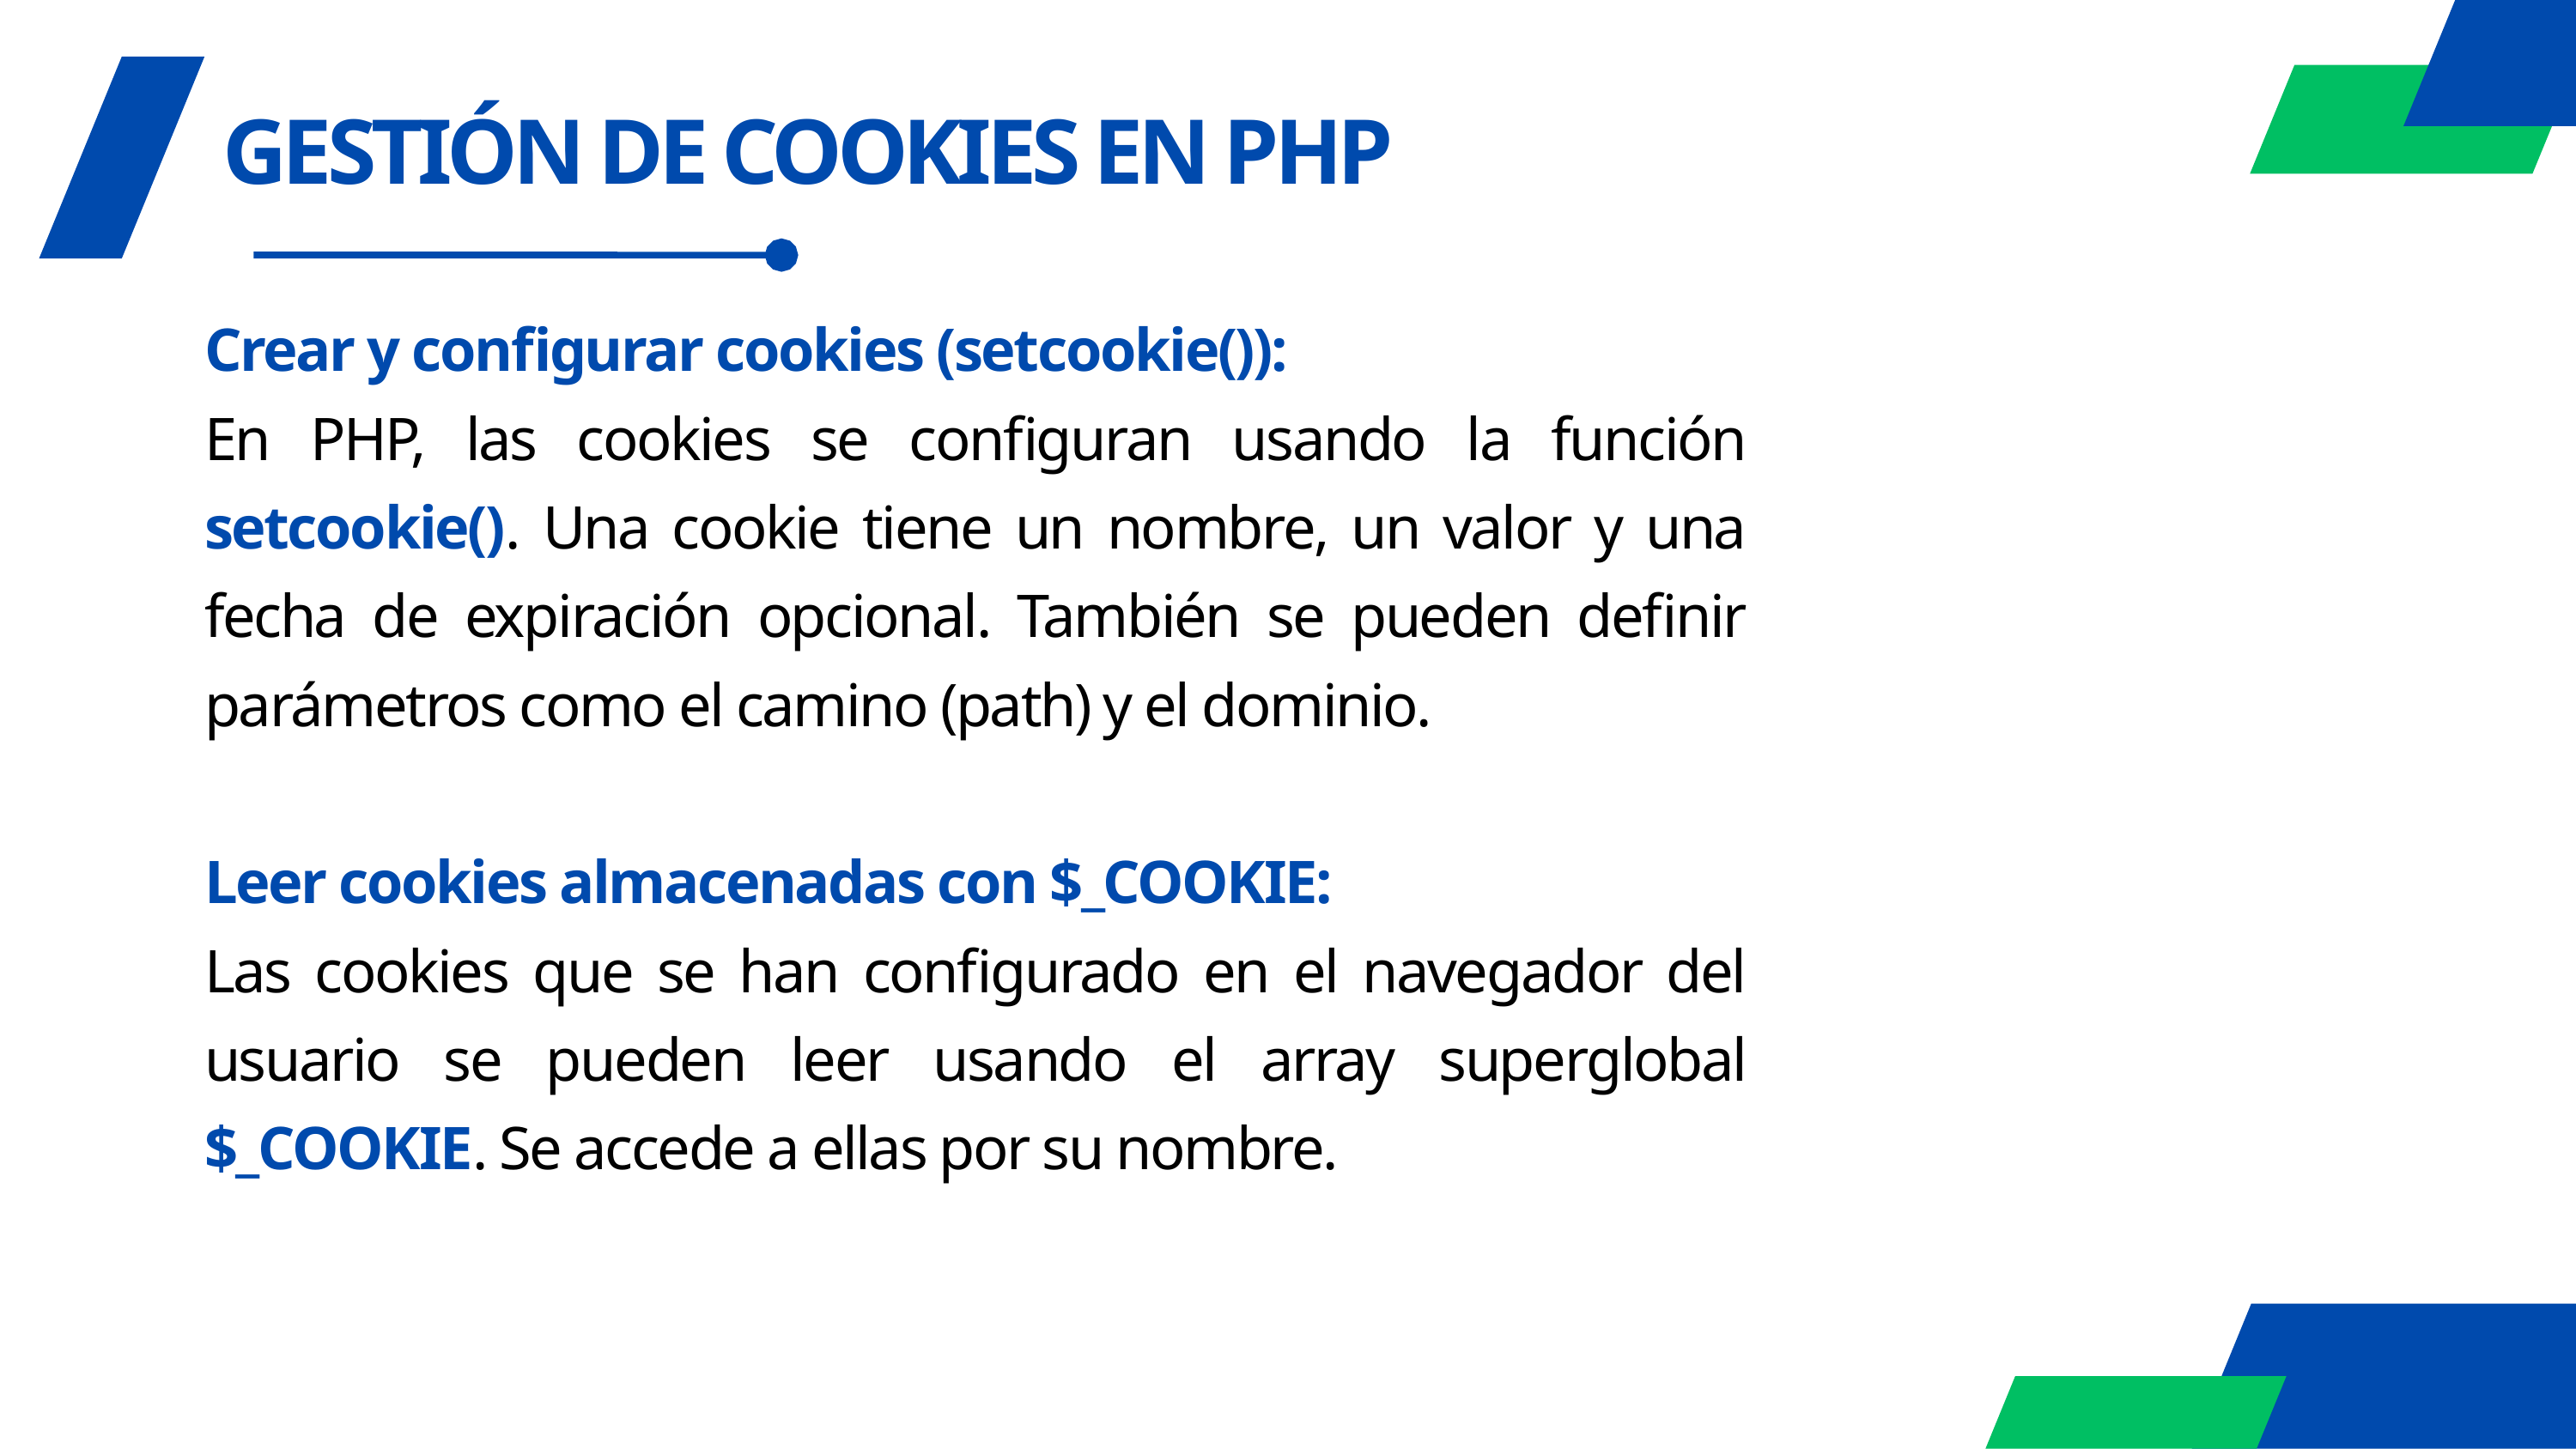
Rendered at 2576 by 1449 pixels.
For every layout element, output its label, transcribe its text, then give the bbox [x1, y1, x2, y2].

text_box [2259, 71, 2567, 167]
text_box [253, 246, 791, 264]
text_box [2191, 1303, 2576, 1449]
text_box Crear y configurar cookies (setcookie()): En PHP, las cookies se configuran usando la función setcookie(). Una cookie tiene un nombre, un valor y una fecha de expiración opcional. También se pueden definir parámetros como el camino (path) y el dominio. Leer cookies almacenadas con $_COOKIE: Las cookies que se han configurado en el navegador del usuario se pueden leer usando el array superglobal $_COOKIE. Se accede a ellas por su nombre. [204, 294, 1746, 1270]
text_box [1985, 1375, 2287, 1449]
text_box GESTIÓN DE COOKIES EN PHP [222, 76, 2096, 203]
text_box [39, 56, 205, 259]
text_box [2413, 0, 2576, 120]
